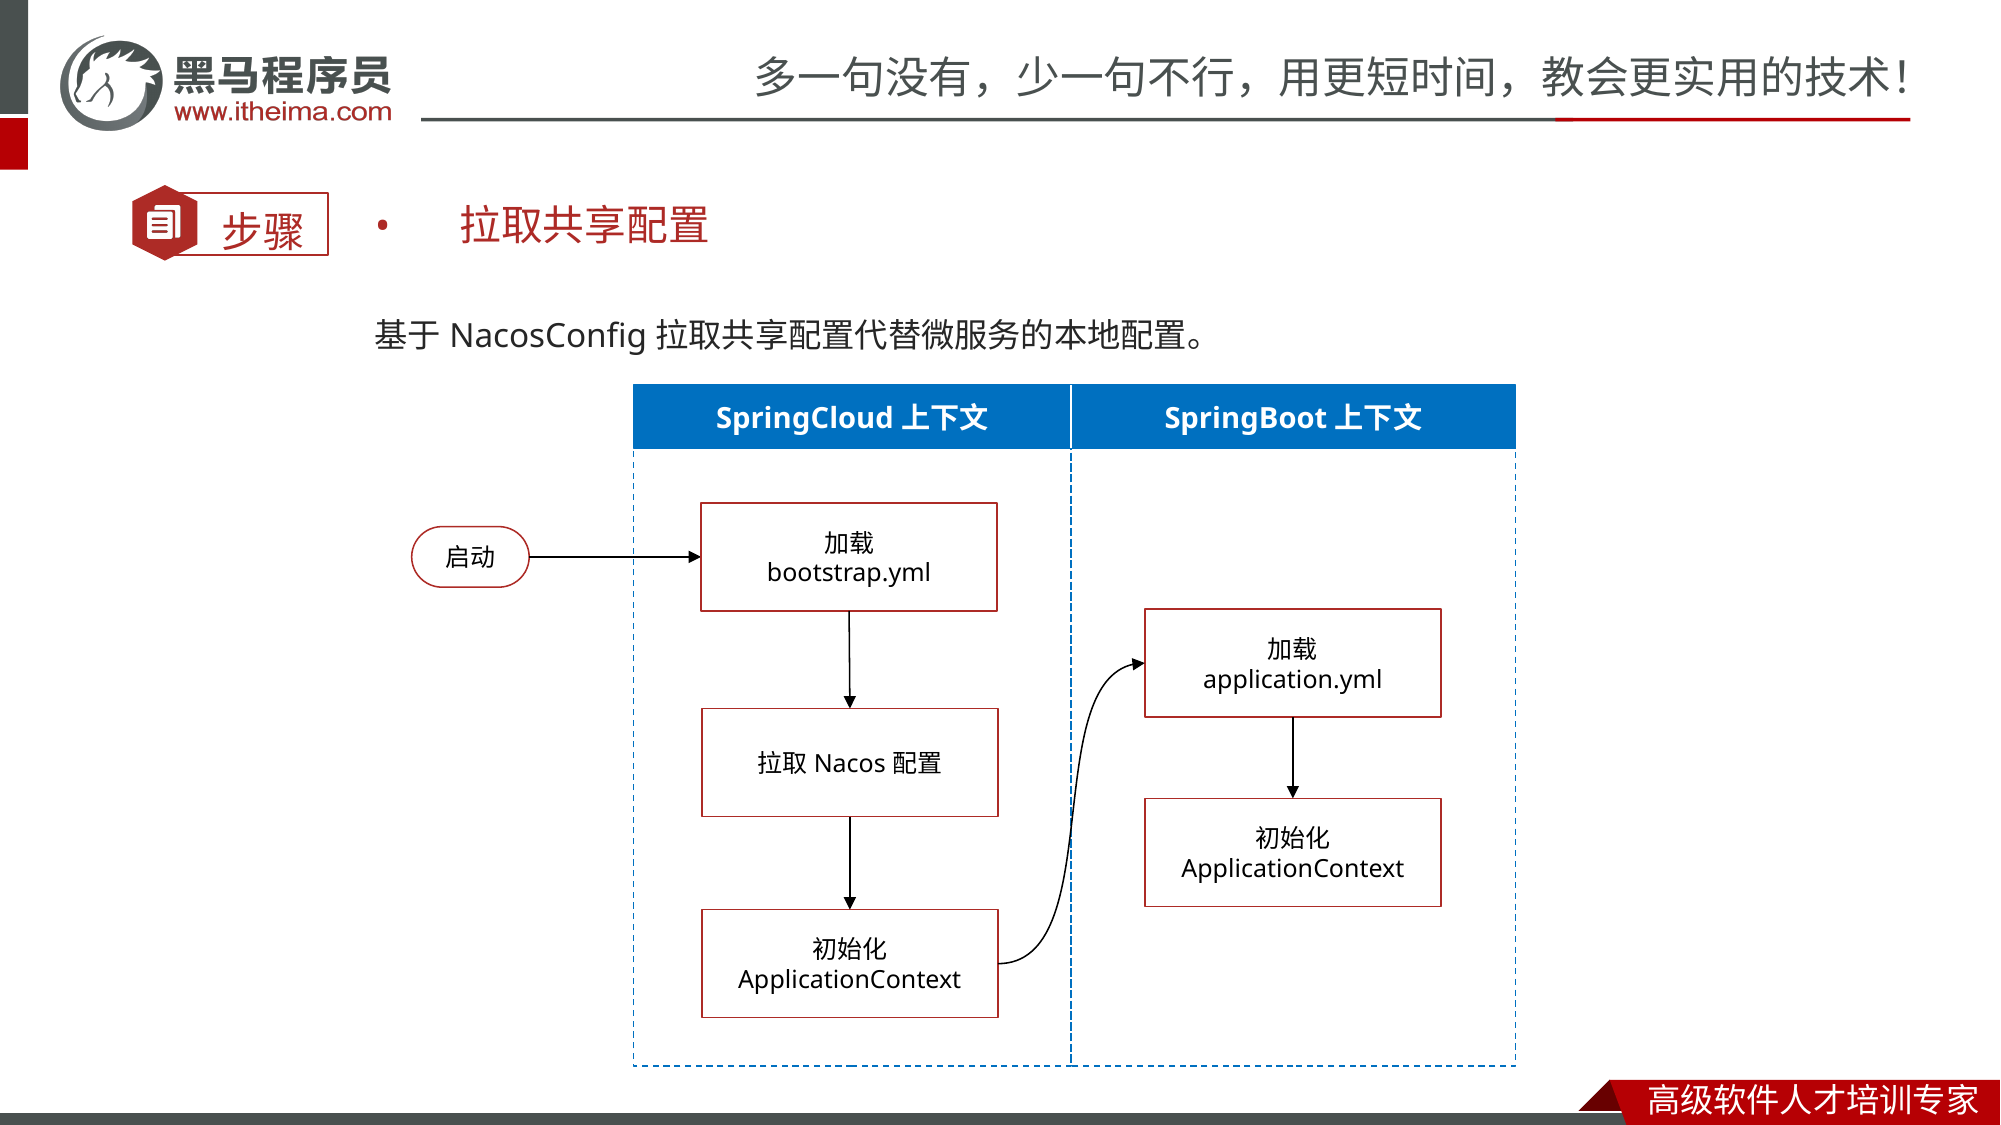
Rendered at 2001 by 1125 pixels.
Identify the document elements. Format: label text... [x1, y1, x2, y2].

text_box SpringBoot上下文 [1073, 383, 1518, 450]
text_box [997, 662, 1145, 964]
text_box SpringCloud上下文 [632, 383, 1073, 450]
list 基于NacosConfig拉取共享配置代替微服务的本地配置。 [360, 286, 1872, 395]
list 拉取共享配置 [360, 181, 1872, 267]
text_box 启动 [409, 524, 532, 590]
text_box 加载 bootstrap.yml [699, 501, 999, 613]
text_box [1071, 450, 1518, 1068]
text_box 初始化 ApplicationContext [700, 908, 1000, 1020]
text_box [632, 564, 1073, 1068]
text_box [632, 450, 1073, 706]
text_box 拉取Nacos配置 [700, 706, 992, 819]
picture [147, 205, 181, 239]
picture [14, 0, 453, 179]
